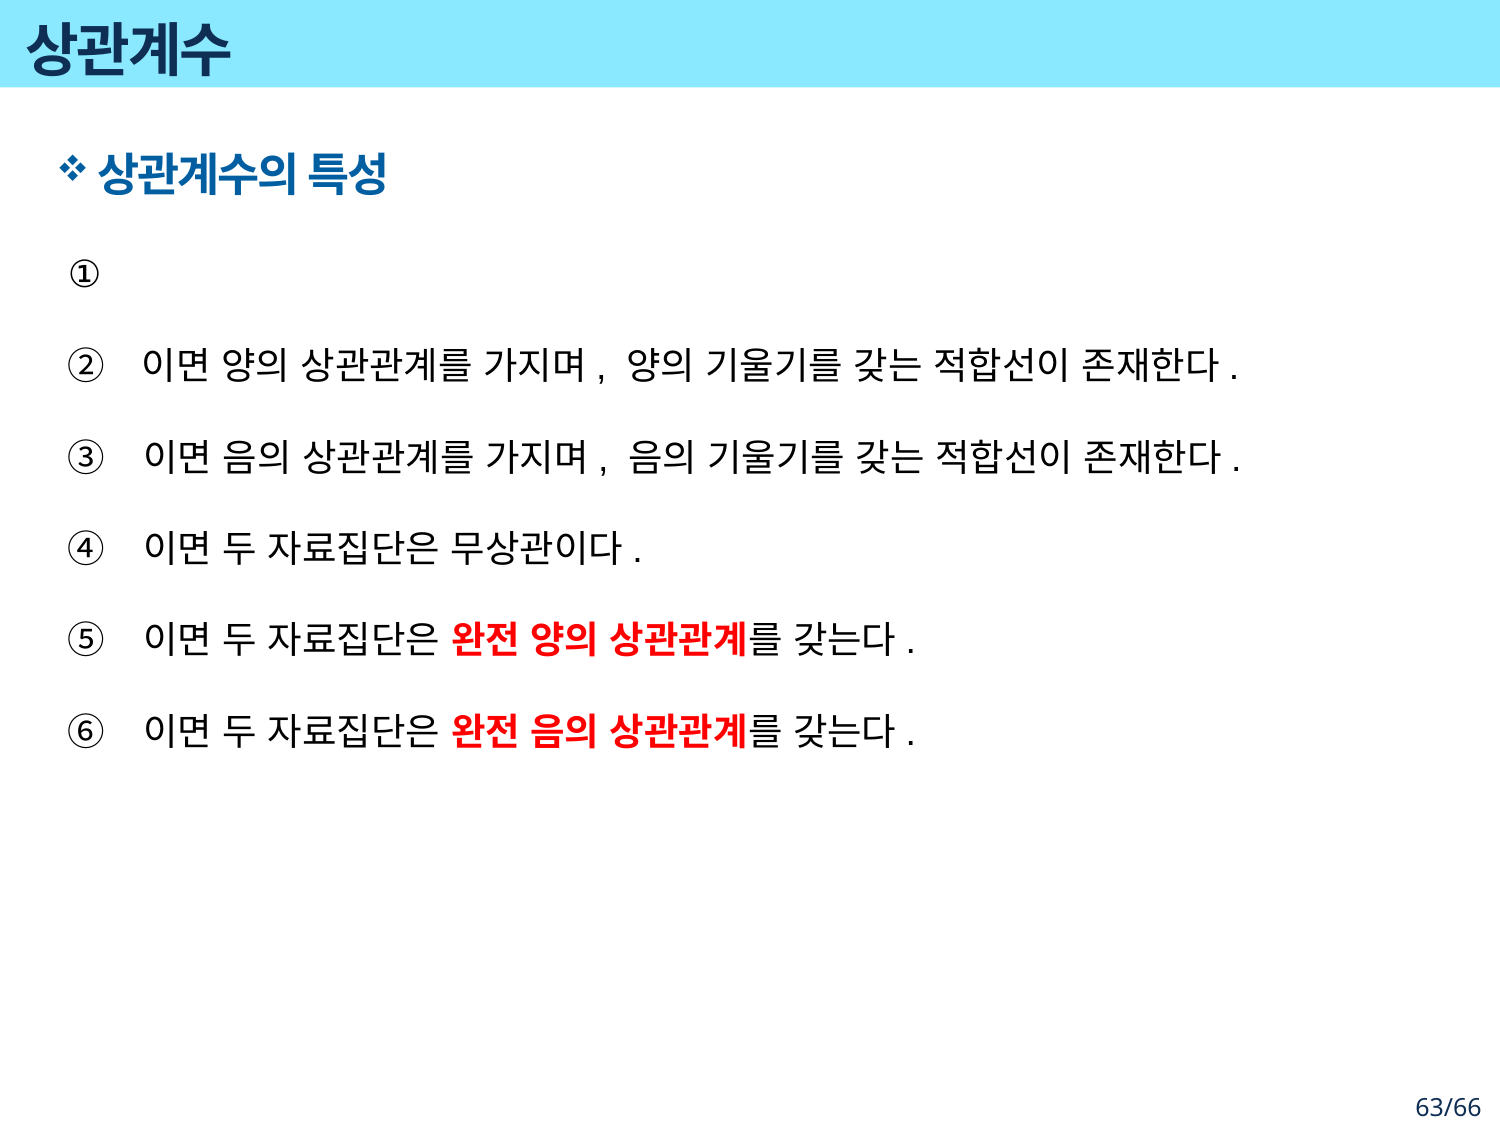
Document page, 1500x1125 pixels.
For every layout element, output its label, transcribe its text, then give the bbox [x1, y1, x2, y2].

title 상관계수 [10, 5, 1288, 84]
text_box 상관계수의 특성 [41, 137, 1368, 209]
